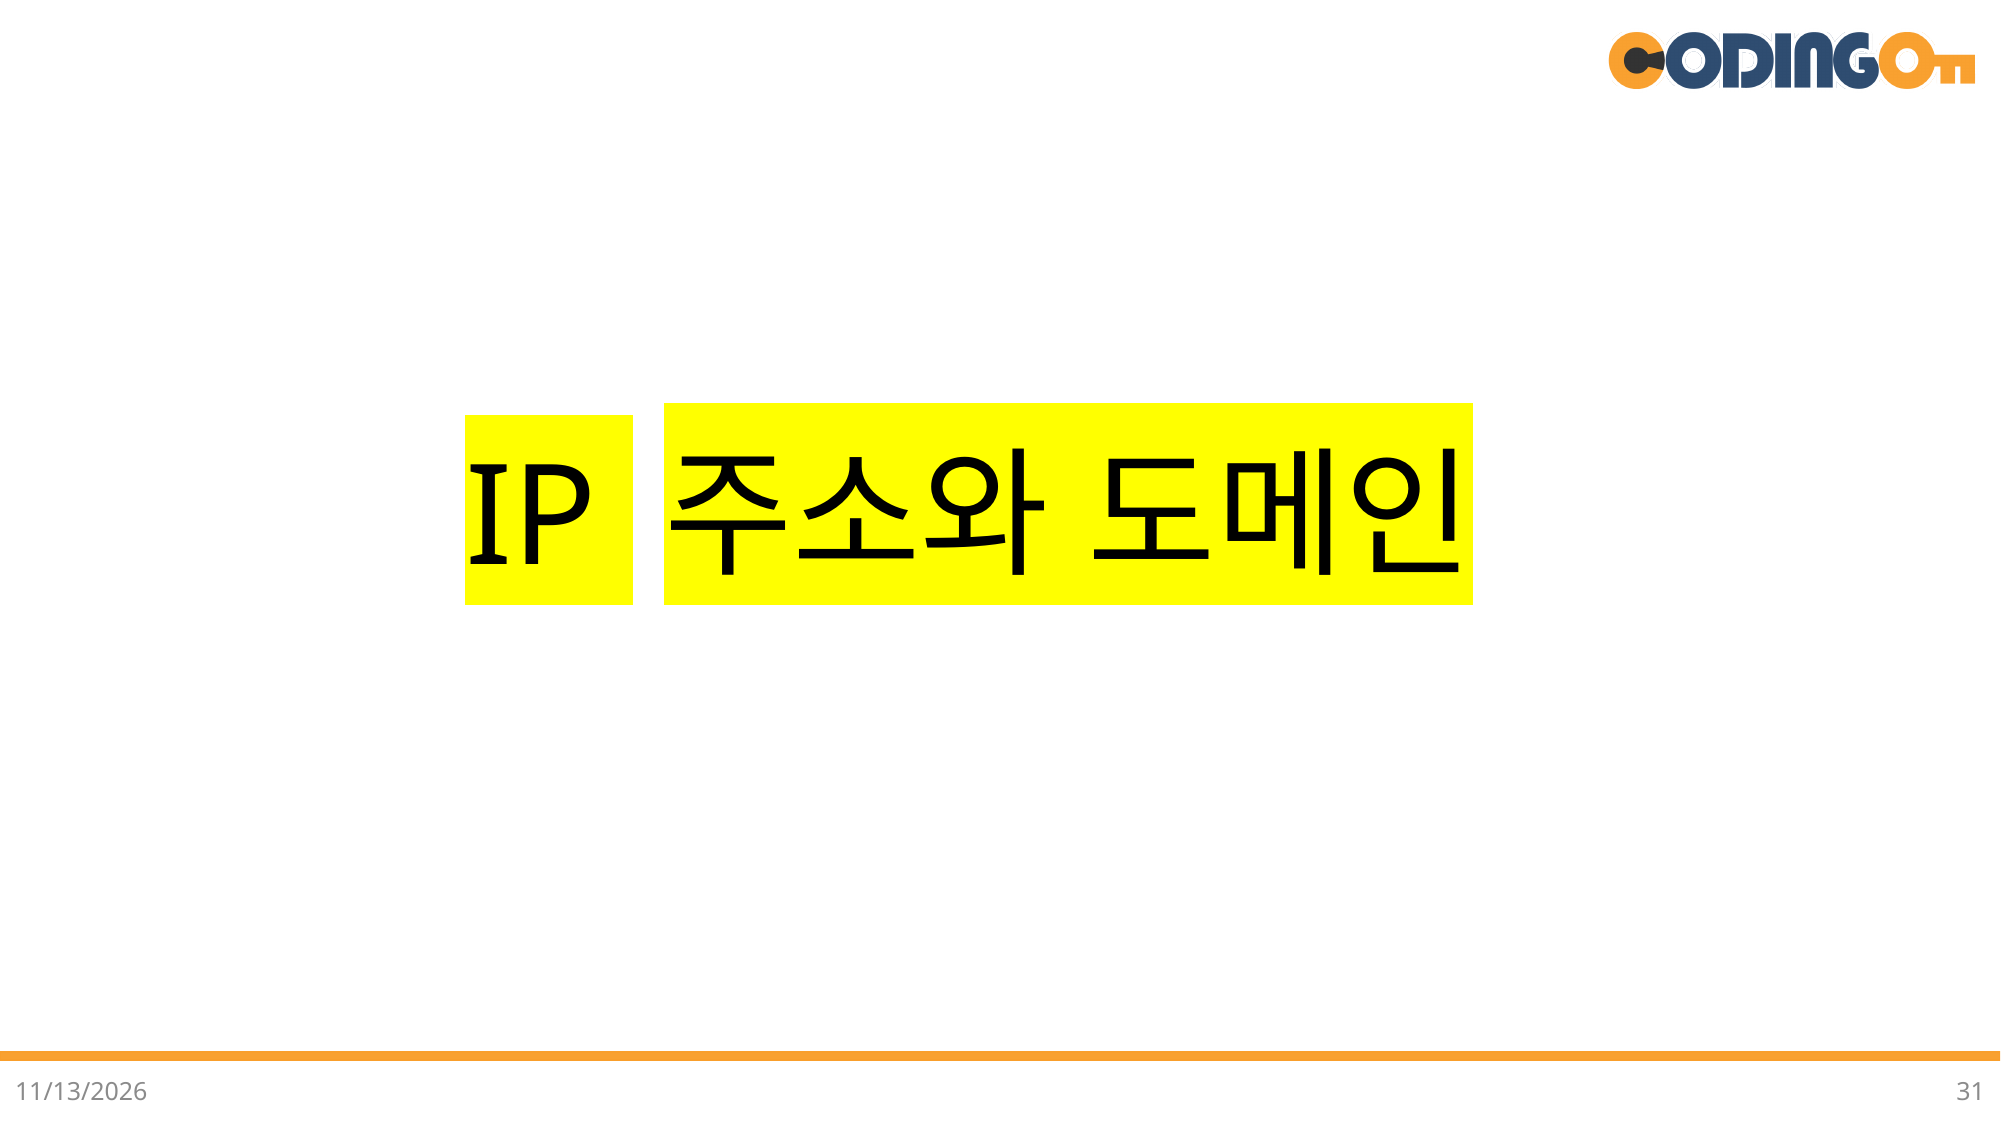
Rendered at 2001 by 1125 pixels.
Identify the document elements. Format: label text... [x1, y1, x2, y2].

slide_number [0, 1062, 450, 1123]
slide_number 31 [1550, 1062, 2000, 1123]
text_box IP 주소와 도메인 [450, 436, 1500, 605]
picture [1603, 22, 1981, 99]
